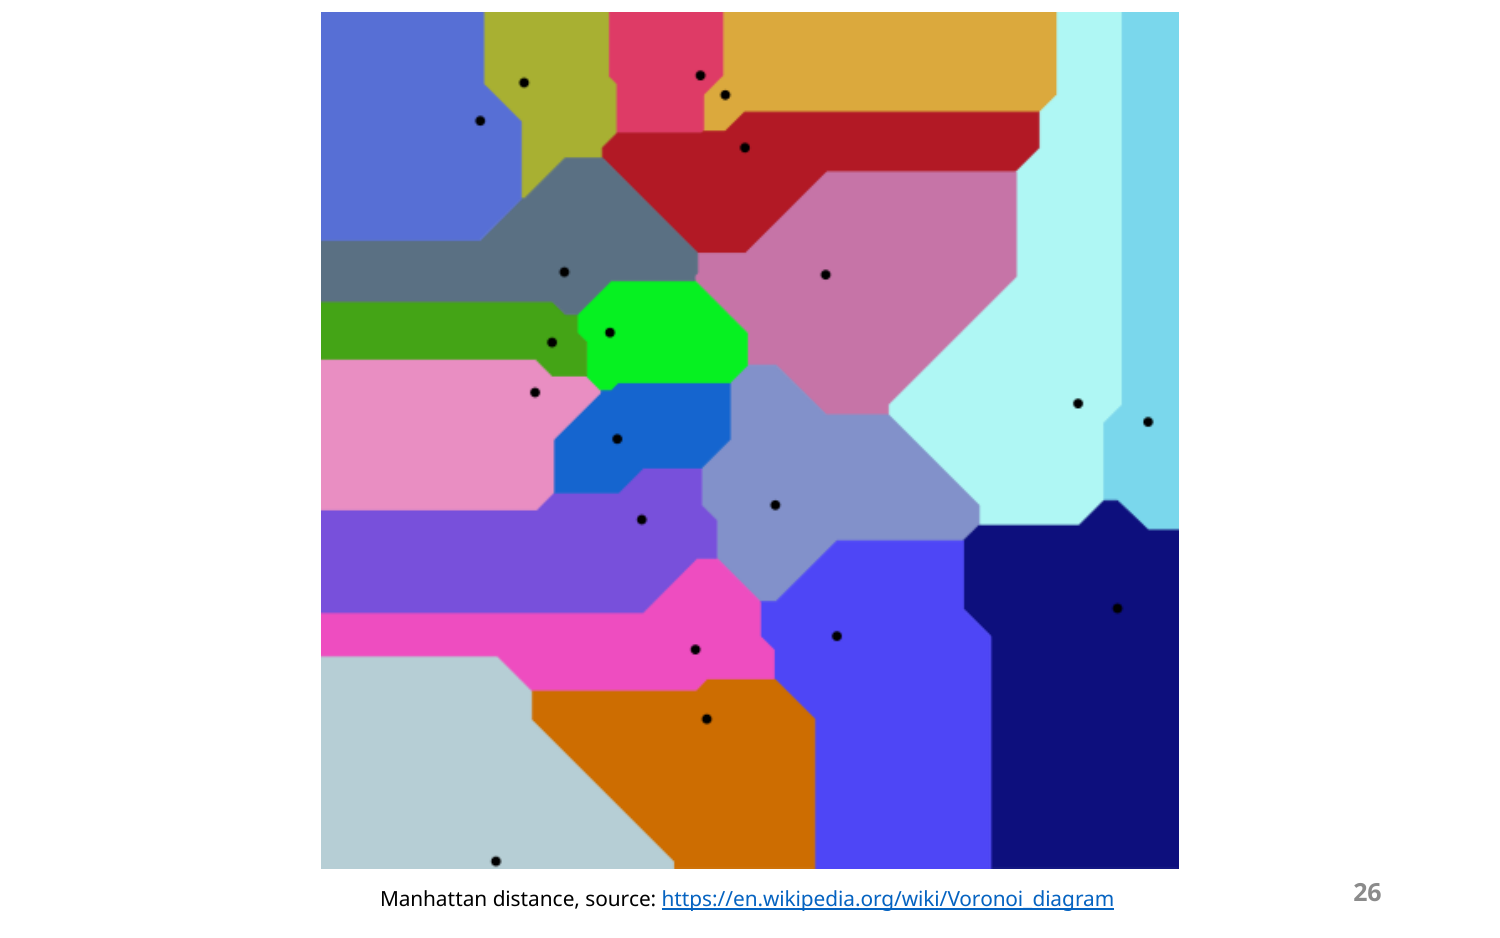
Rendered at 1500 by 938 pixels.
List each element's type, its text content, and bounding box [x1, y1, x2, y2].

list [321, 12, 1179, 869]
slide_number 26 [1059, 868, 1397, 919]
text_box Manhattan distance, source: https://en.wikipedia.org/wiki/Voronoi_diagram [365, 878, 1135, 922]
